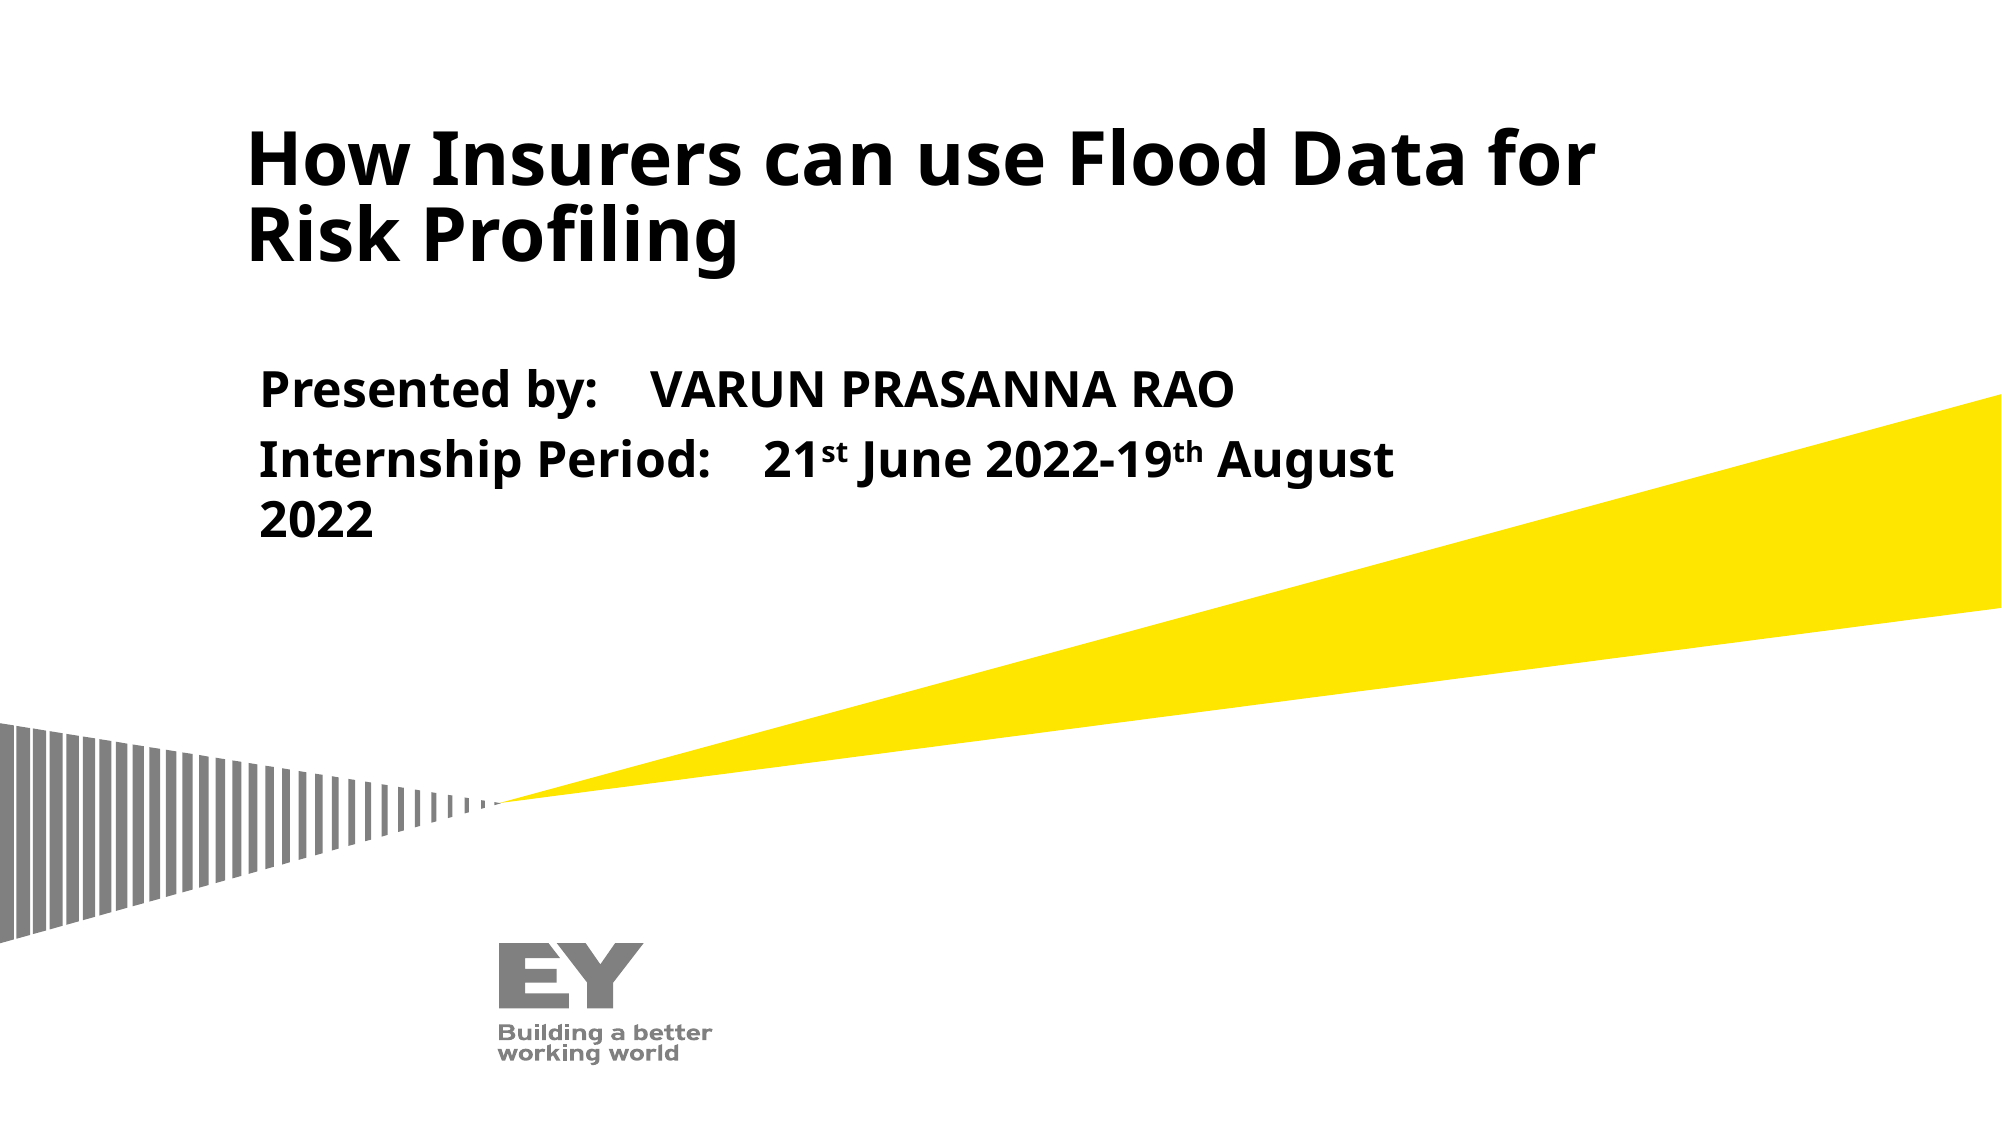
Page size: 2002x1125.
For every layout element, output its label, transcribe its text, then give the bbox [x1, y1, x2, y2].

title How Insurers can use Flood Data for Risk Profiling [245, 124, 1701, 266]
text_box Presented by: VARUN PRASANNA RAO Internship Period: 21st June 2022-19th August 2022 [245, 350, 1447, 510]
